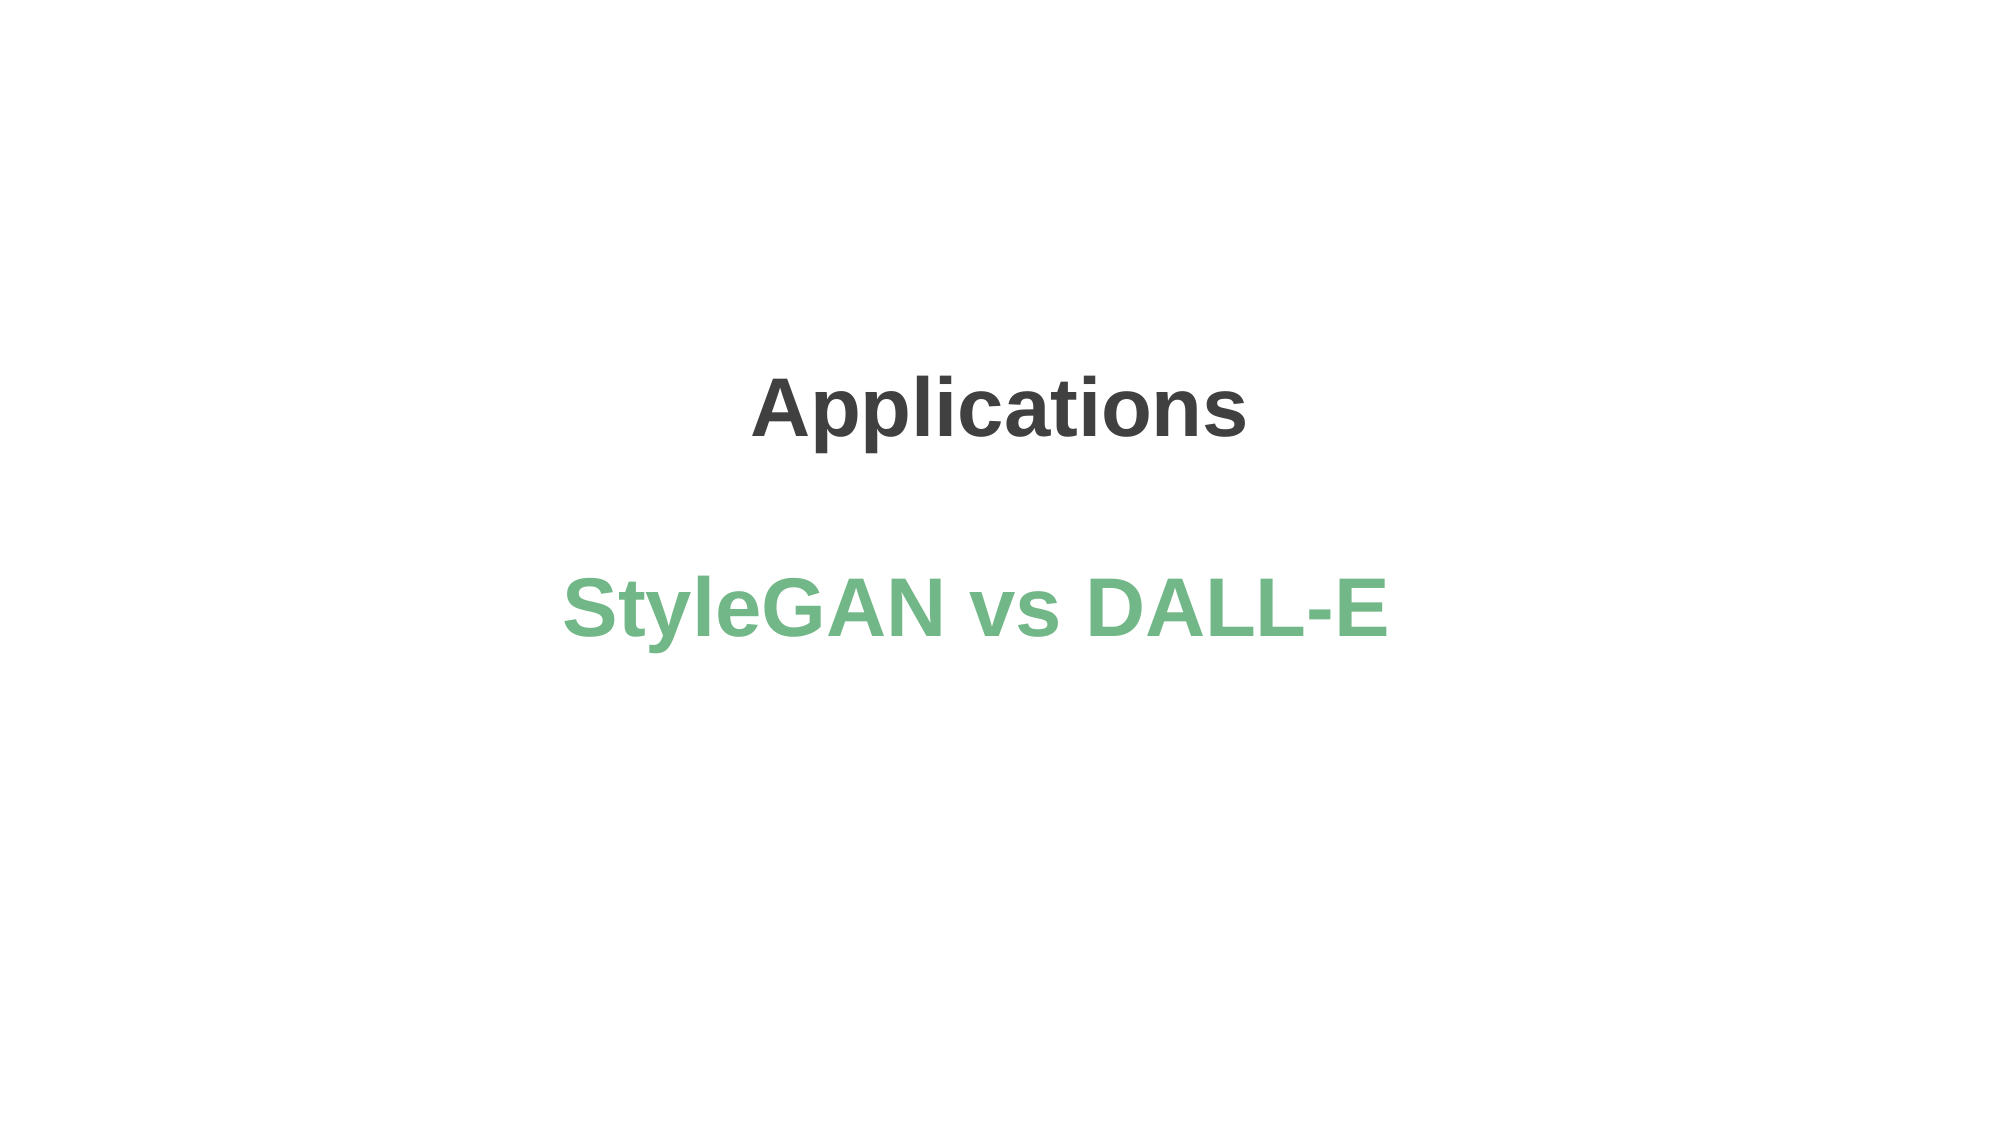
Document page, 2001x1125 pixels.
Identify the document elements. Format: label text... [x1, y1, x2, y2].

text_box Applications StyleGAN vs DALL-E [282, 345, 1717, 661]
